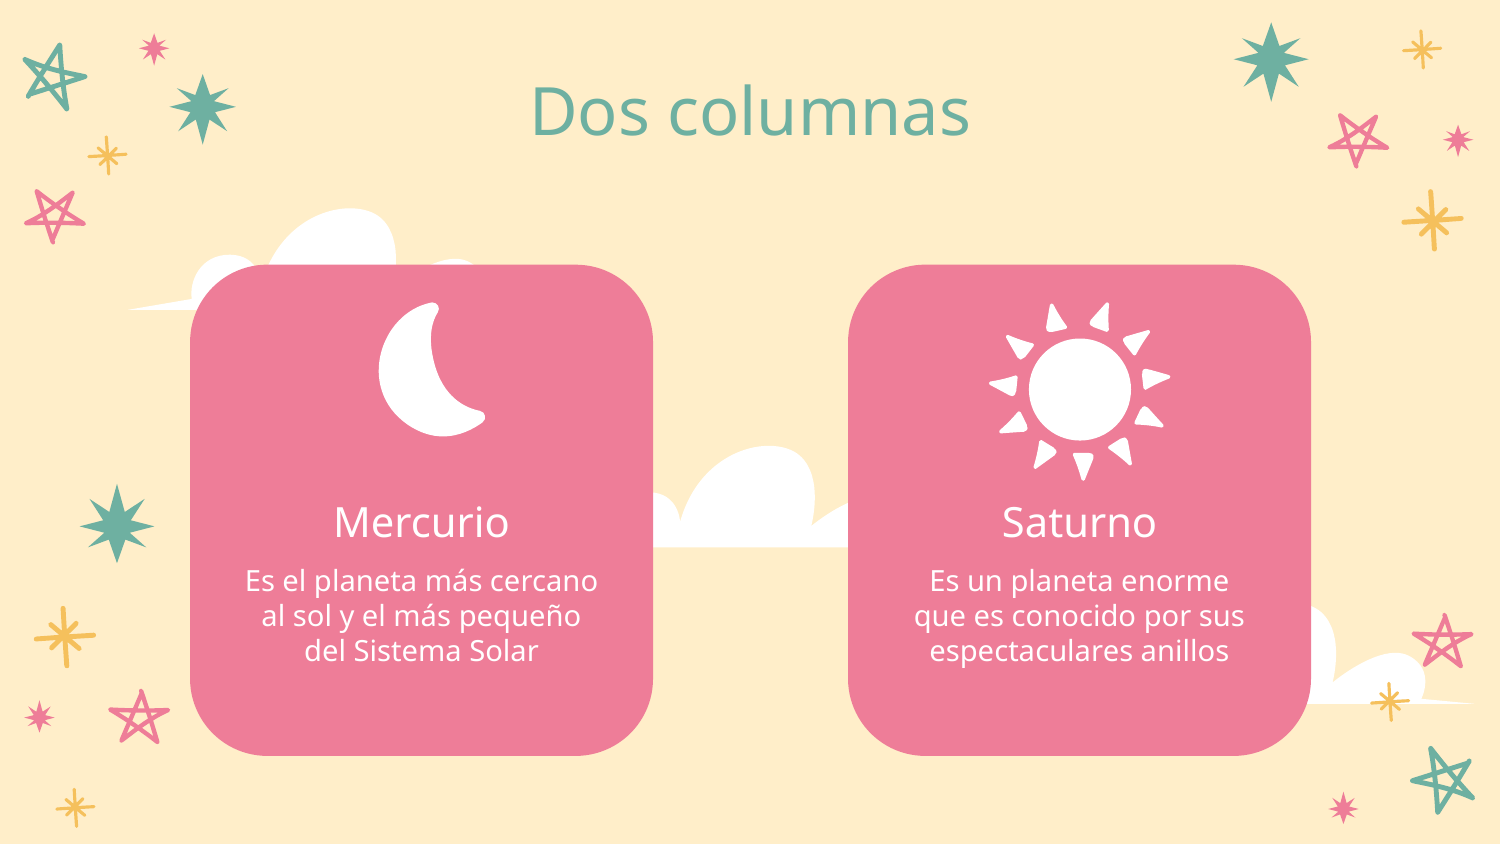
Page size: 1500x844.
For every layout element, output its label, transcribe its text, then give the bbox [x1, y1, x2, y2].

subtitle Es un planeta enorme que es conocido por sus espectaculares anillos [886, 547, 1273, 704]
text_box [1046, 303, 1067, 333]
title Mercurio [228, 488, 615, 547]
text_box [1141, 368, 1171, 390]
text_box [999, 411, 1028, 434]
text_box [1134, 406, 1164, 428]
title Saturno [886, 488, 1273, 547]
subtitle Es el planeta más cercano al sol y el más pequeño del Sistema Solar [228, 547, 615, 704]
title Dos columnas [118, 62, 1384, 142]
text_box [1006, 334, 1034, 360]
text_box [378, 302, 485, 437]
text_box [1123, 330, 1150, 356]
text_box [1108, 437, 1132, 466]
text_box [1089, 302, 1110, 332]
text_box [1033, 440, 1057, 469]
text_box [1072, 452, 1094, 481]
text_box [1028, 338, 1132, 441]
text_box [988, 375, 1018, 397]
